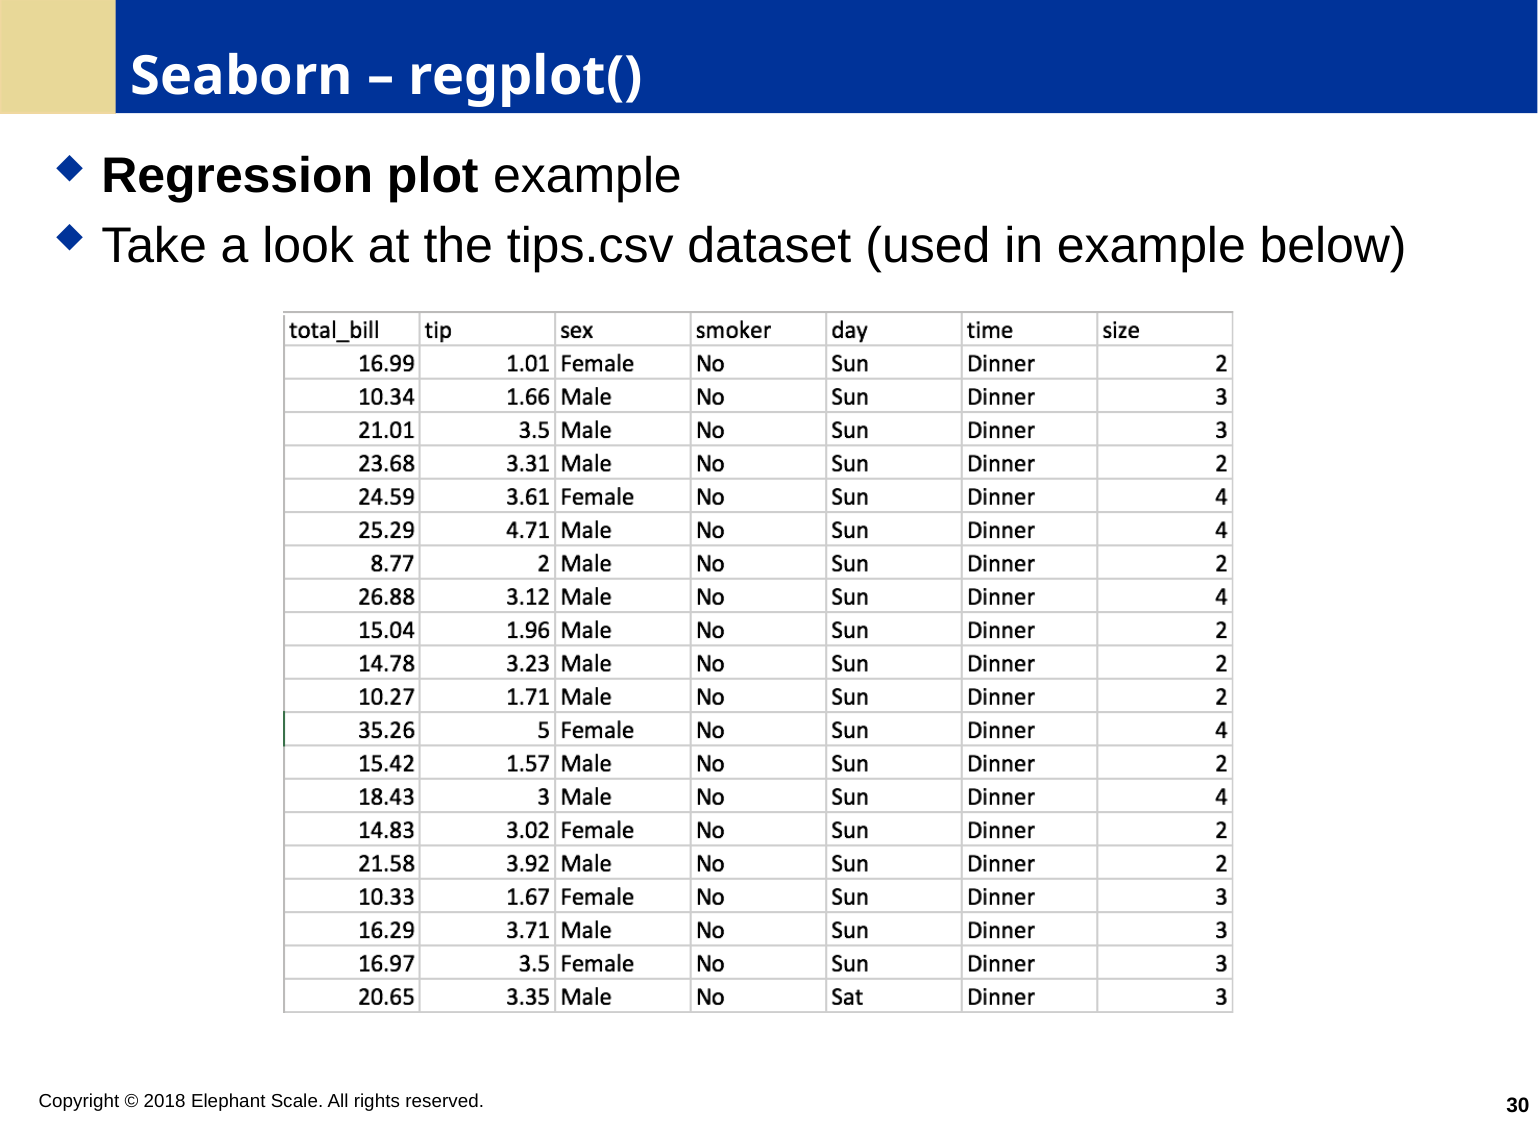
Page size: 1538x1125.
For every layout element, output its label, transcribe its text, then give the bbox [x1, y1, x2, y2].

slide_number 30 [1439, 1079, 1530, 1117]
picture [280, 299, 1234, 1013]
picture [0, 0, 115, 114]
footer Copyright © 2018 Elephant Scale. All rights reserved. [38, 1088, 932, 1112]
list Regression plot example Take a look at the tips.csv dataset (used in example below) [38, 134, 1500, 1061]
title Seaborn – regplot() [115, 0, 1538, 114]
